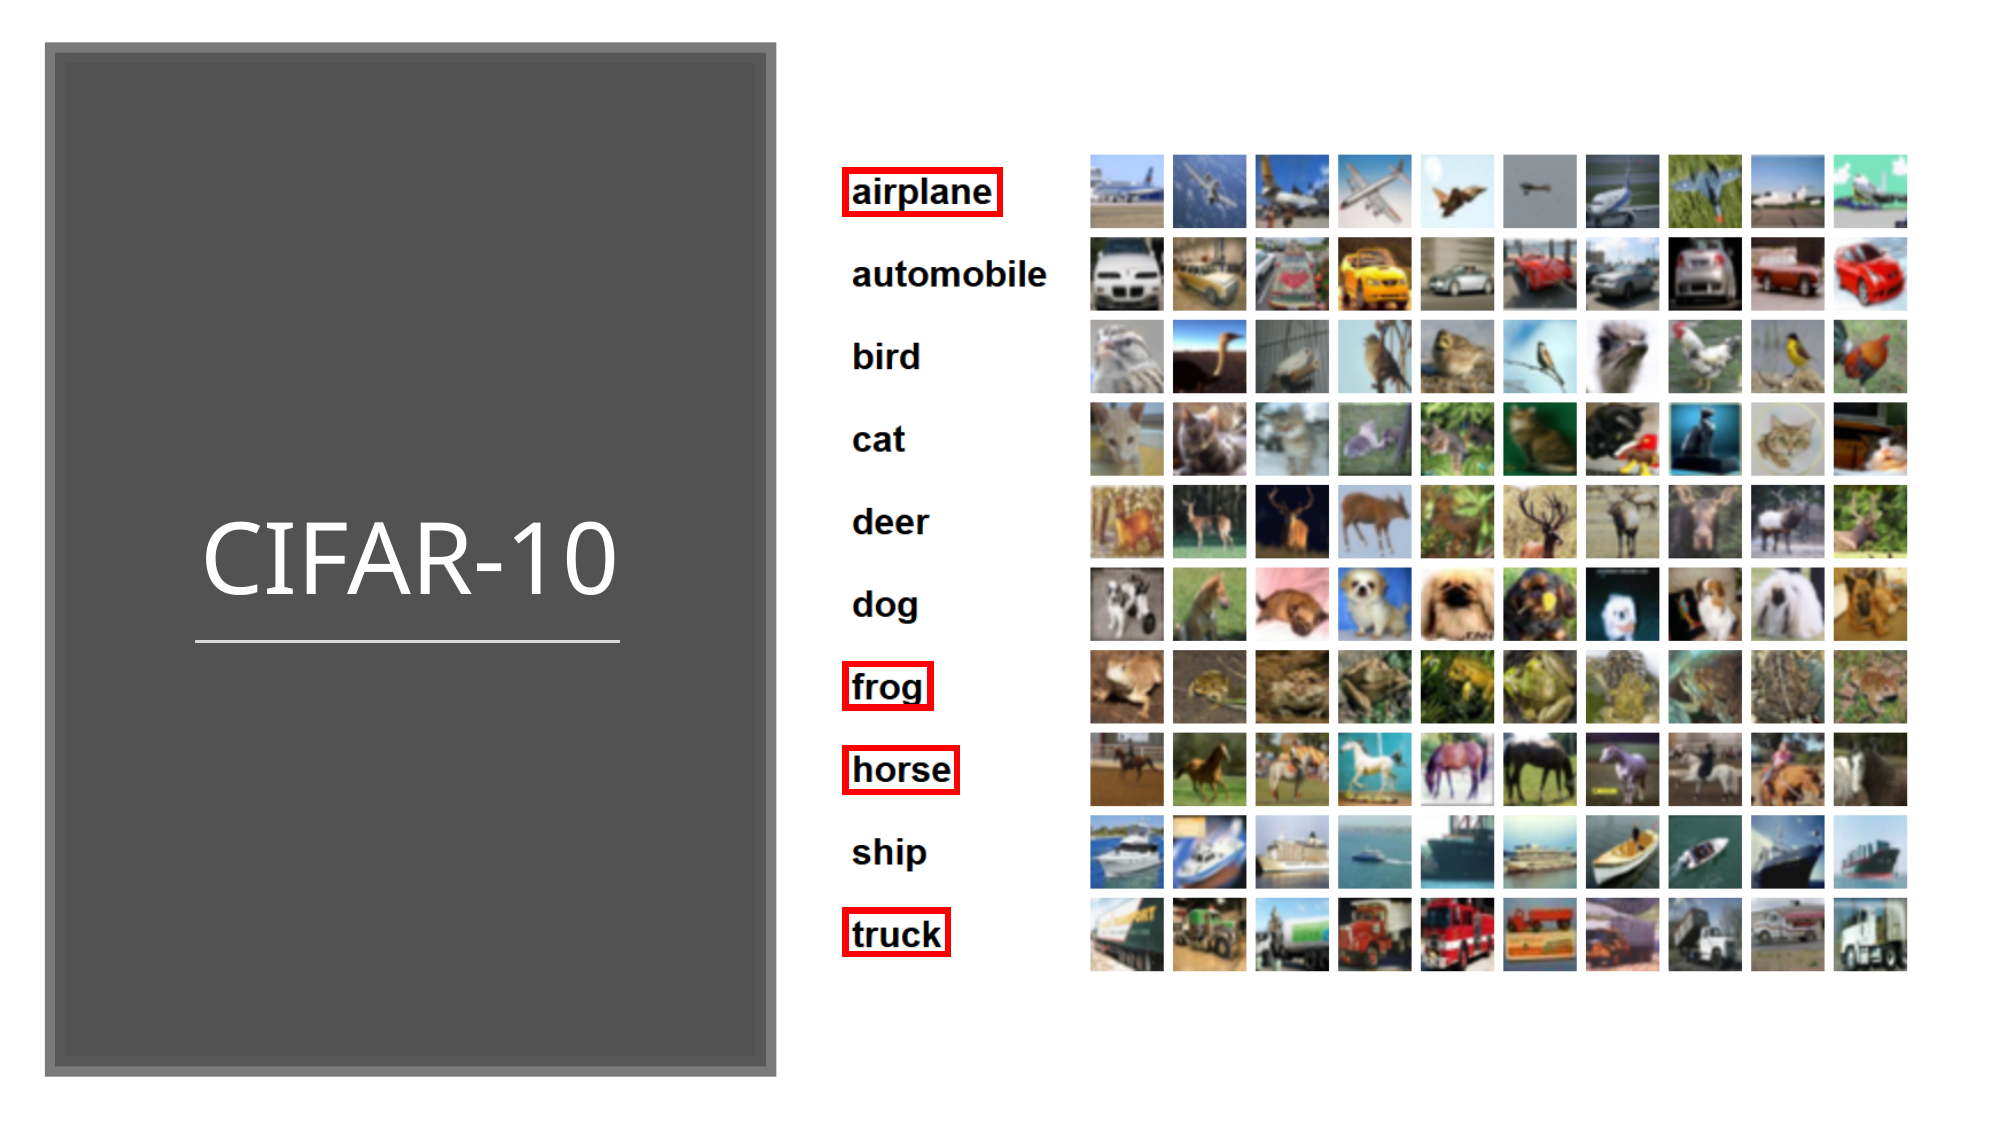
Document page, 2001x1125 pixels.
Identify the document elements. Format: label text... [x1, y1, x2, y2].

text_box [54, 52, 767, 1067]
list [845, 149, 1921, 977]
title CIFAR-10 [110, 149, 711, 624]
